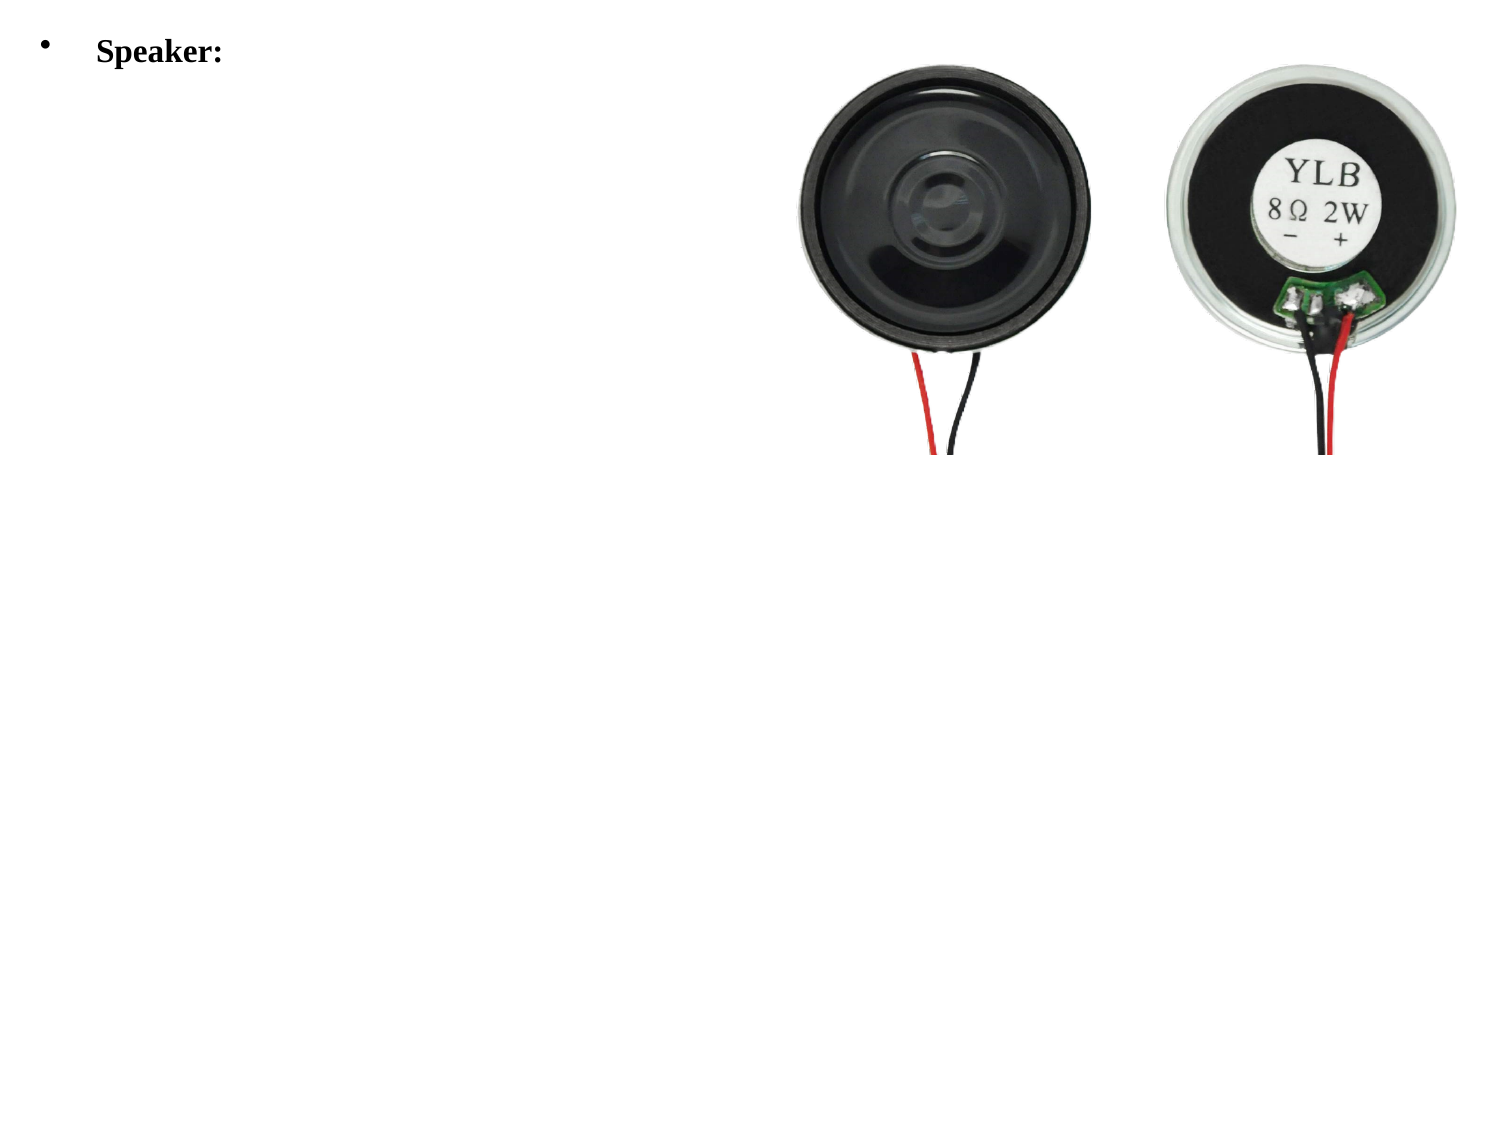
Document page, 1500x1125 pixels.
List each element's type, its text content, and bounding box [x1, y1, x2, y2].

list Speaker: [24, 1, 1500, 1088]
picture [751, 49, 1500, 455]
